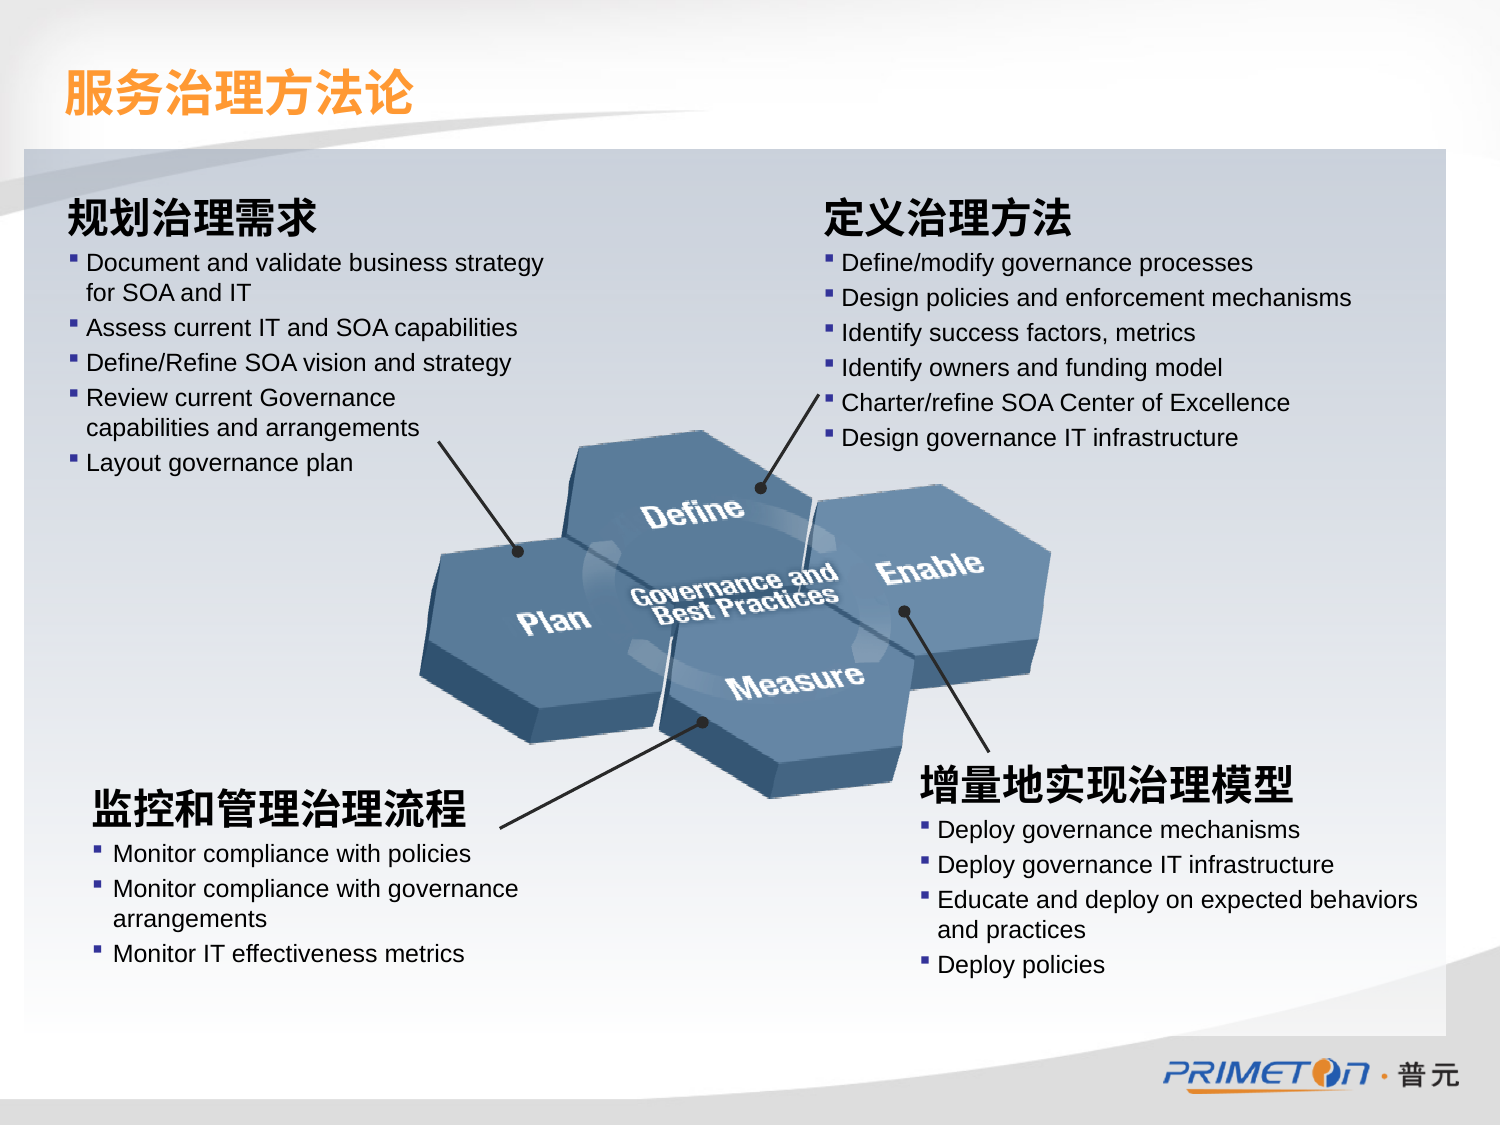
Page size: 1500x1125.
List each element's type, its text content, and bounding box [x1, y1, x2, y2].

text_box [76, 722, 703, 988]
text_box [904, 611, 1433, 1024]
picture [0, 0, 1500, 1125]
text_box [760, 184, 1389, 499]
title 服务治理方法论 [49, 45, 1400, 138]
text_box [24, 149, 1446, 1036]
text_box 规划治理需求 Document and validate business strategy for SOA and IT Assess current IT and SOA capabilities Define/Refine SOA vision and strategy Review current Governance capabilities and arrangements Layout governance plan [53, 184, 659, 484]
